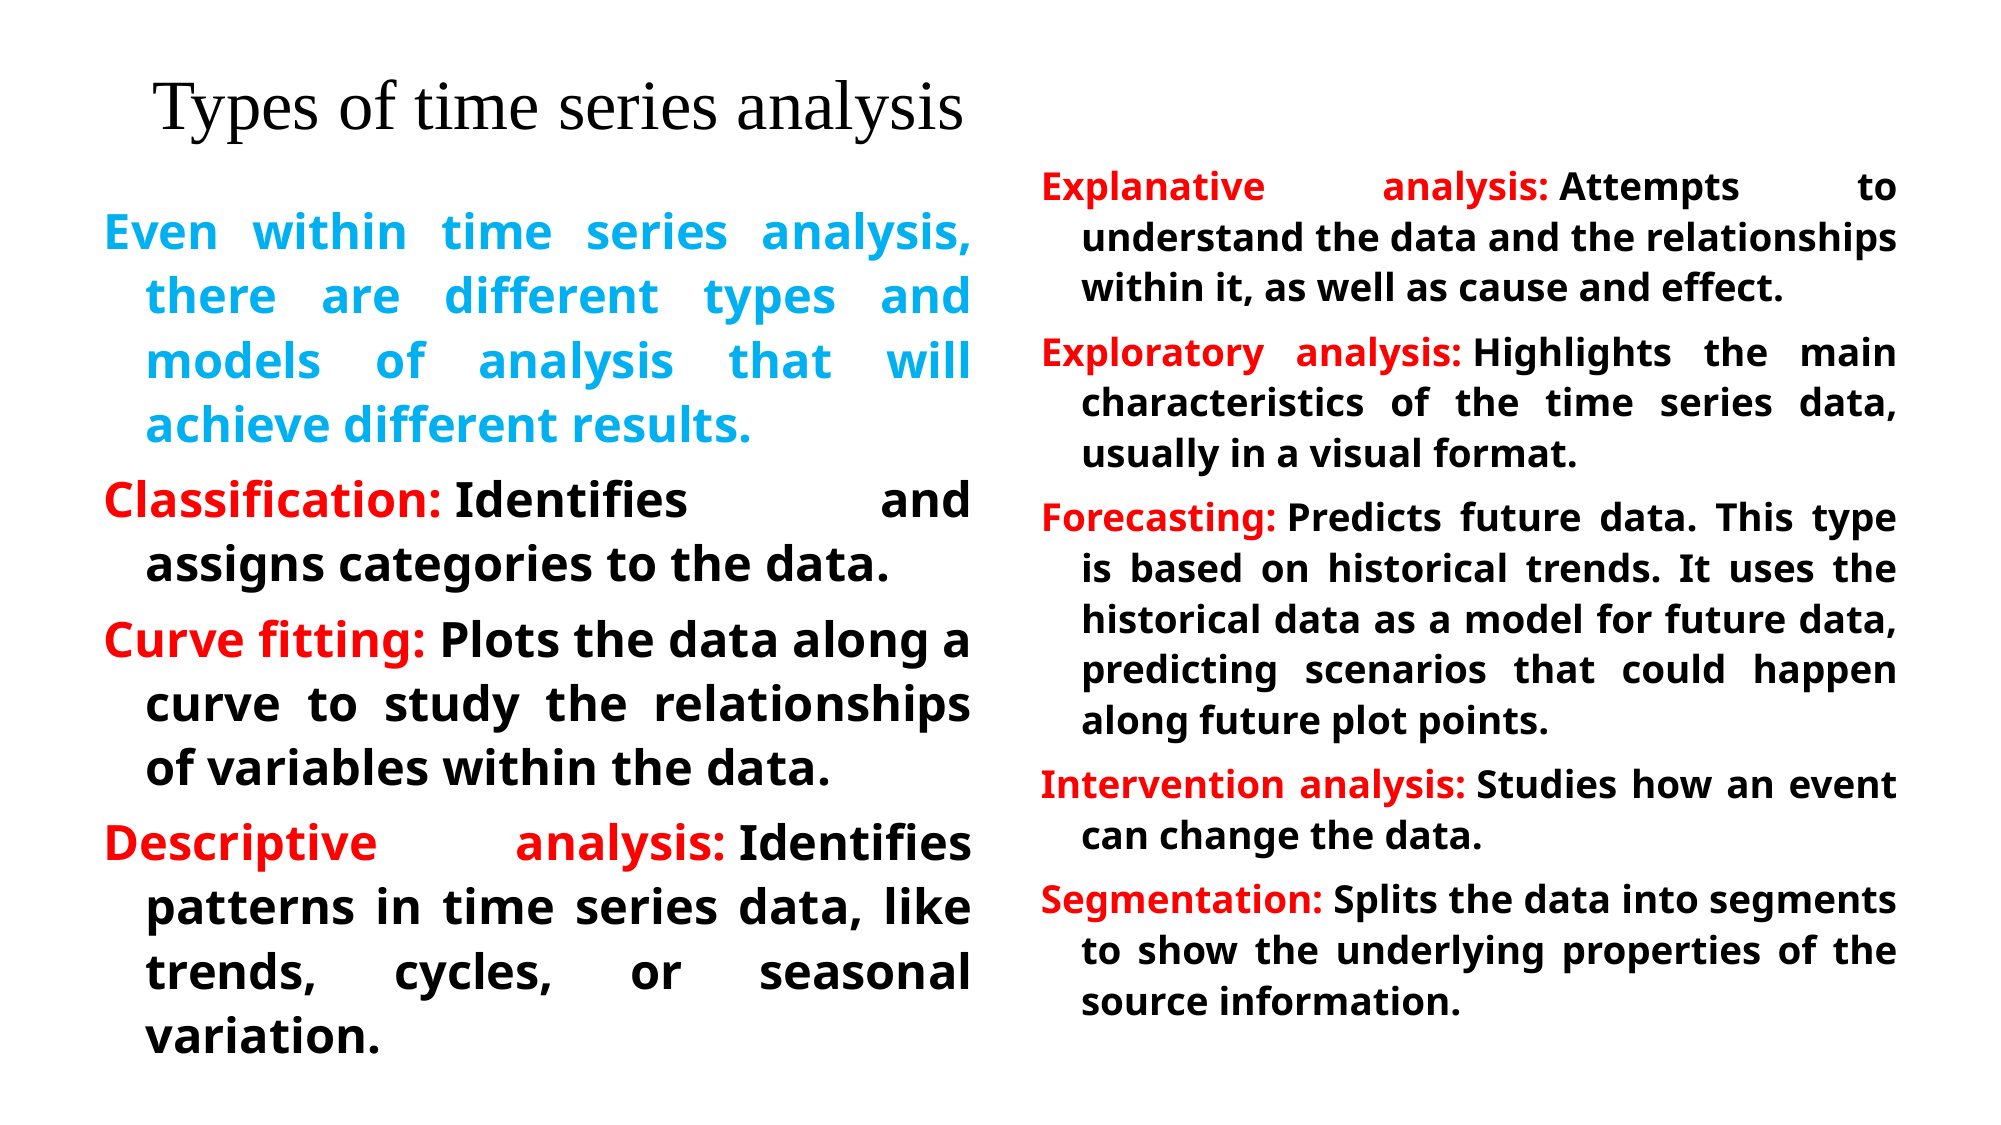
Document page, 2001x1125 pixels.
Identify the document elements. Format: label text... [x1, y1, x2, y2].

title Types of time series analysis [137, 59, 1863, 238]
list Even within time series analysis, there are different types and models of analysis that will achieve different results. Classification: Identifies and assigns categories to the data. Curve fitting: Plots the data along a curve to study the relationships of variables within the data. Descriptive analysis: Identifies patterns in time series data, like trends, cycles, or seasonal variation. [75, 187, 988, 1088]
list Explanative analysis: Attempts to understand the data and the relationships within it, as well as cause and effect. Exploratory analysis: Highlights the main characteristics of the time series data, usually in a visual format. Forecasting: Predicts future data. This type is based on historical trends. It uses the historical data as a model for future data, predicting scenarios that could happen along future plot points. Intervention analysis: Studies how an event can change the data. Segmentation: Splits the data into segments to show the underlying properties of the source information. [1012, 149, 1913, 1088]
